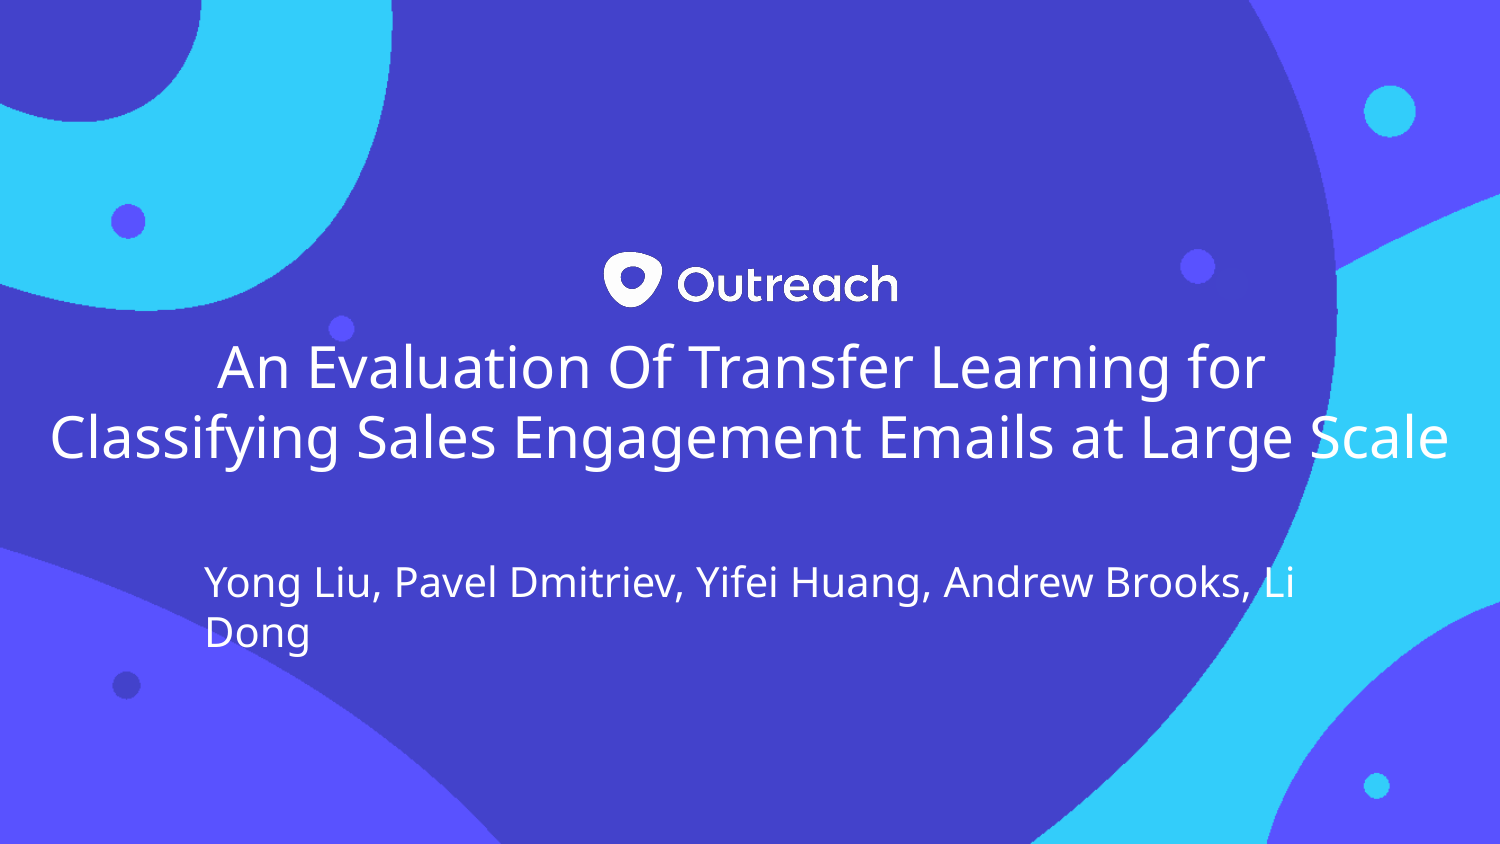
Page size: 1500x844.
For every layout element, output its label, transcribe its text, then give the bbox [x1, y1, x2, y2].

text_box Yong Liu, Pavel Dmitriev, Yifei Huang, Andrew Brooks, Li Dong [189, 548, 1375, 714]
picture [0, 489, 1500, 844]
picture [0, 0, 1500, 349]
title An Evaluation Of Transfer Learning for Classifying Sales Engagement Emails at Large Scale [0, 349, 1500, 489]
